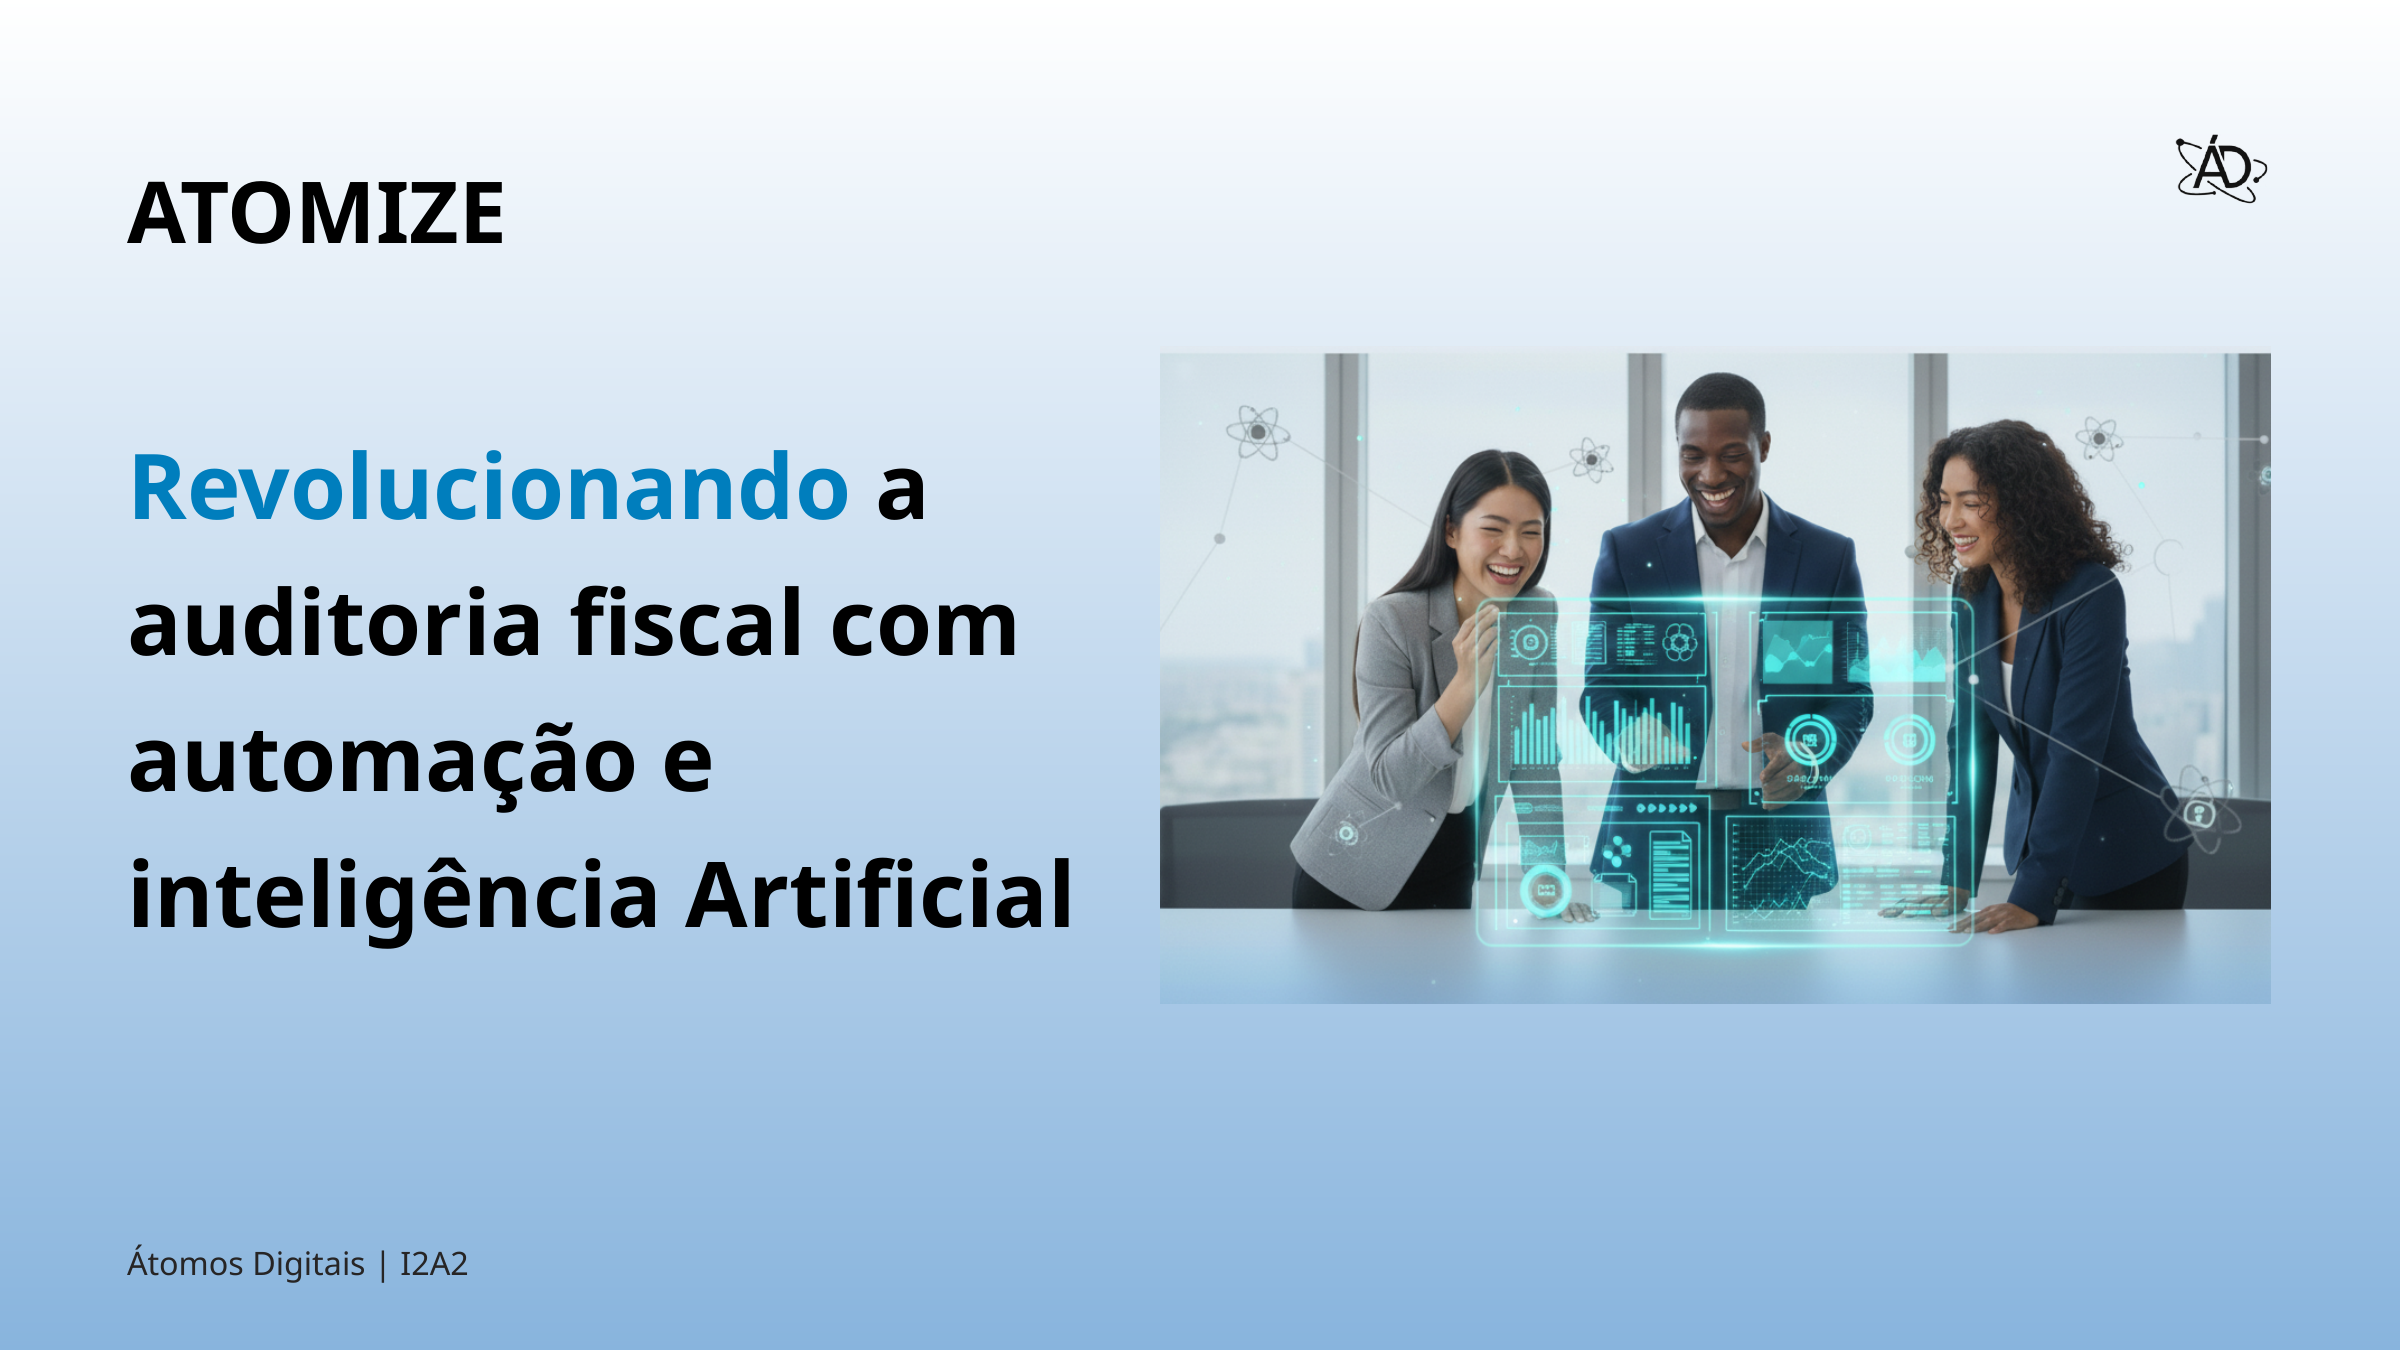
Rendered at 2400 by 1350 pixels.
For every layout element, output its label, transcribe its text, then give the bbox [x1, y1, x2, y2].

picture [2169, 115, 2274, 220]
text_box Átomos Digitais | I2A2 [127, 1219, 2273, 1272]
text_box ATOMIZE [127, 132, 986, 240]
picture [1159, 345, 2272, 1005]
text_box Revolucionando a auditoria fiscal com automação e inteligência Artificial [127, 401, 1161, 1142]
